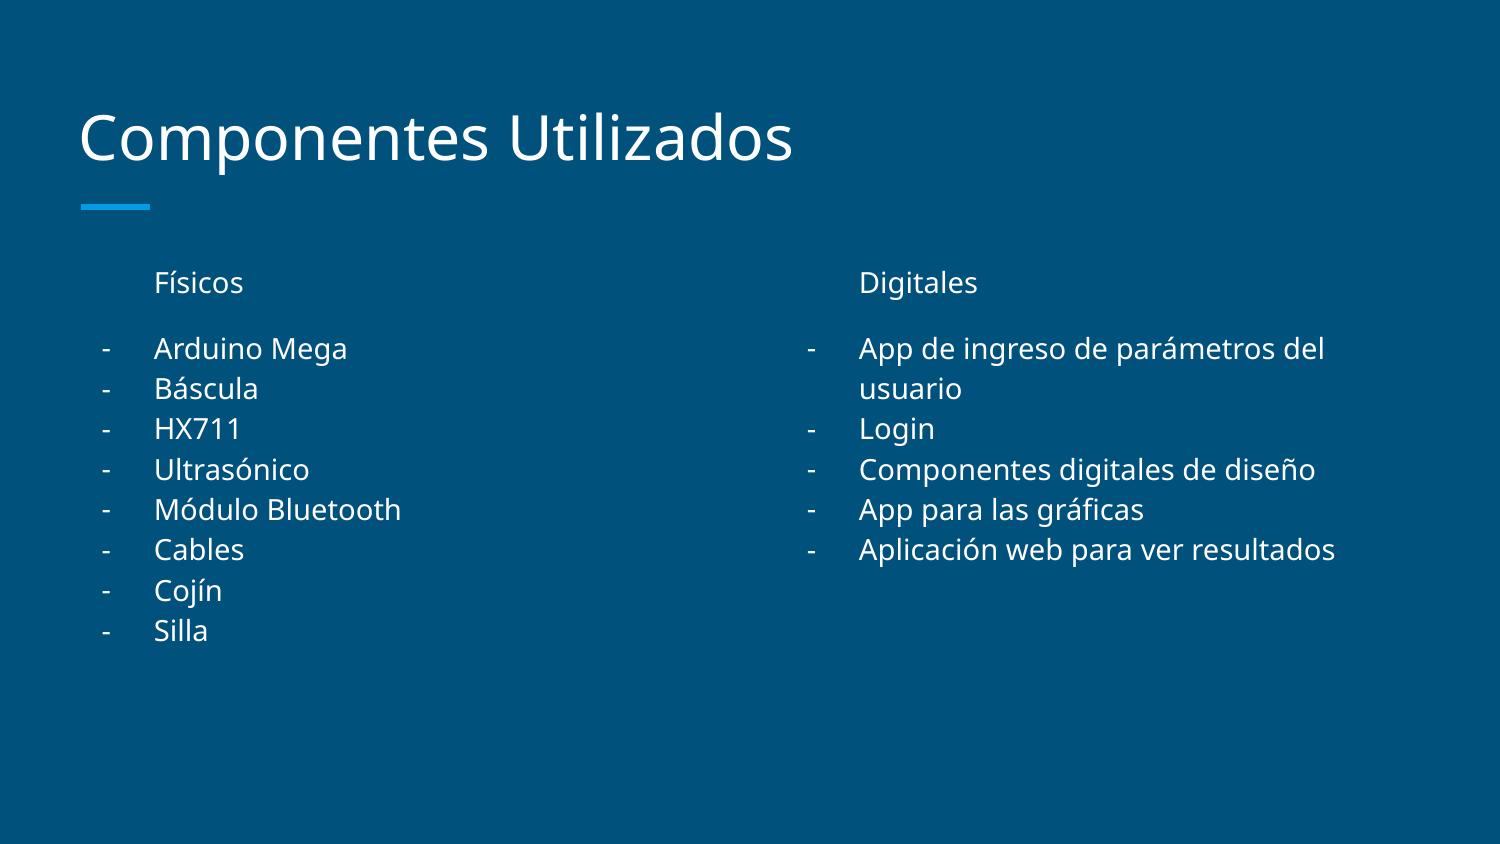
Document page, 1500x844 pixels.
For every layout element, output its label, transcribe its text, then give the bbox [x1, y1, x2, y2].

list Digitales App de ingreso de parámetros del usuario Login Componentes digitales de diseño App para las gráficas Aplicación web para ver resultados [768, 244, 1426, 750]
title Componentes Utilizados [63, 75, 1437, 188]
list Físicos Arduino Mega Báscula HX711 Ultrasónico Módulo Bluetooth Cables Cojín Silla [63, 244, 720, 750]
